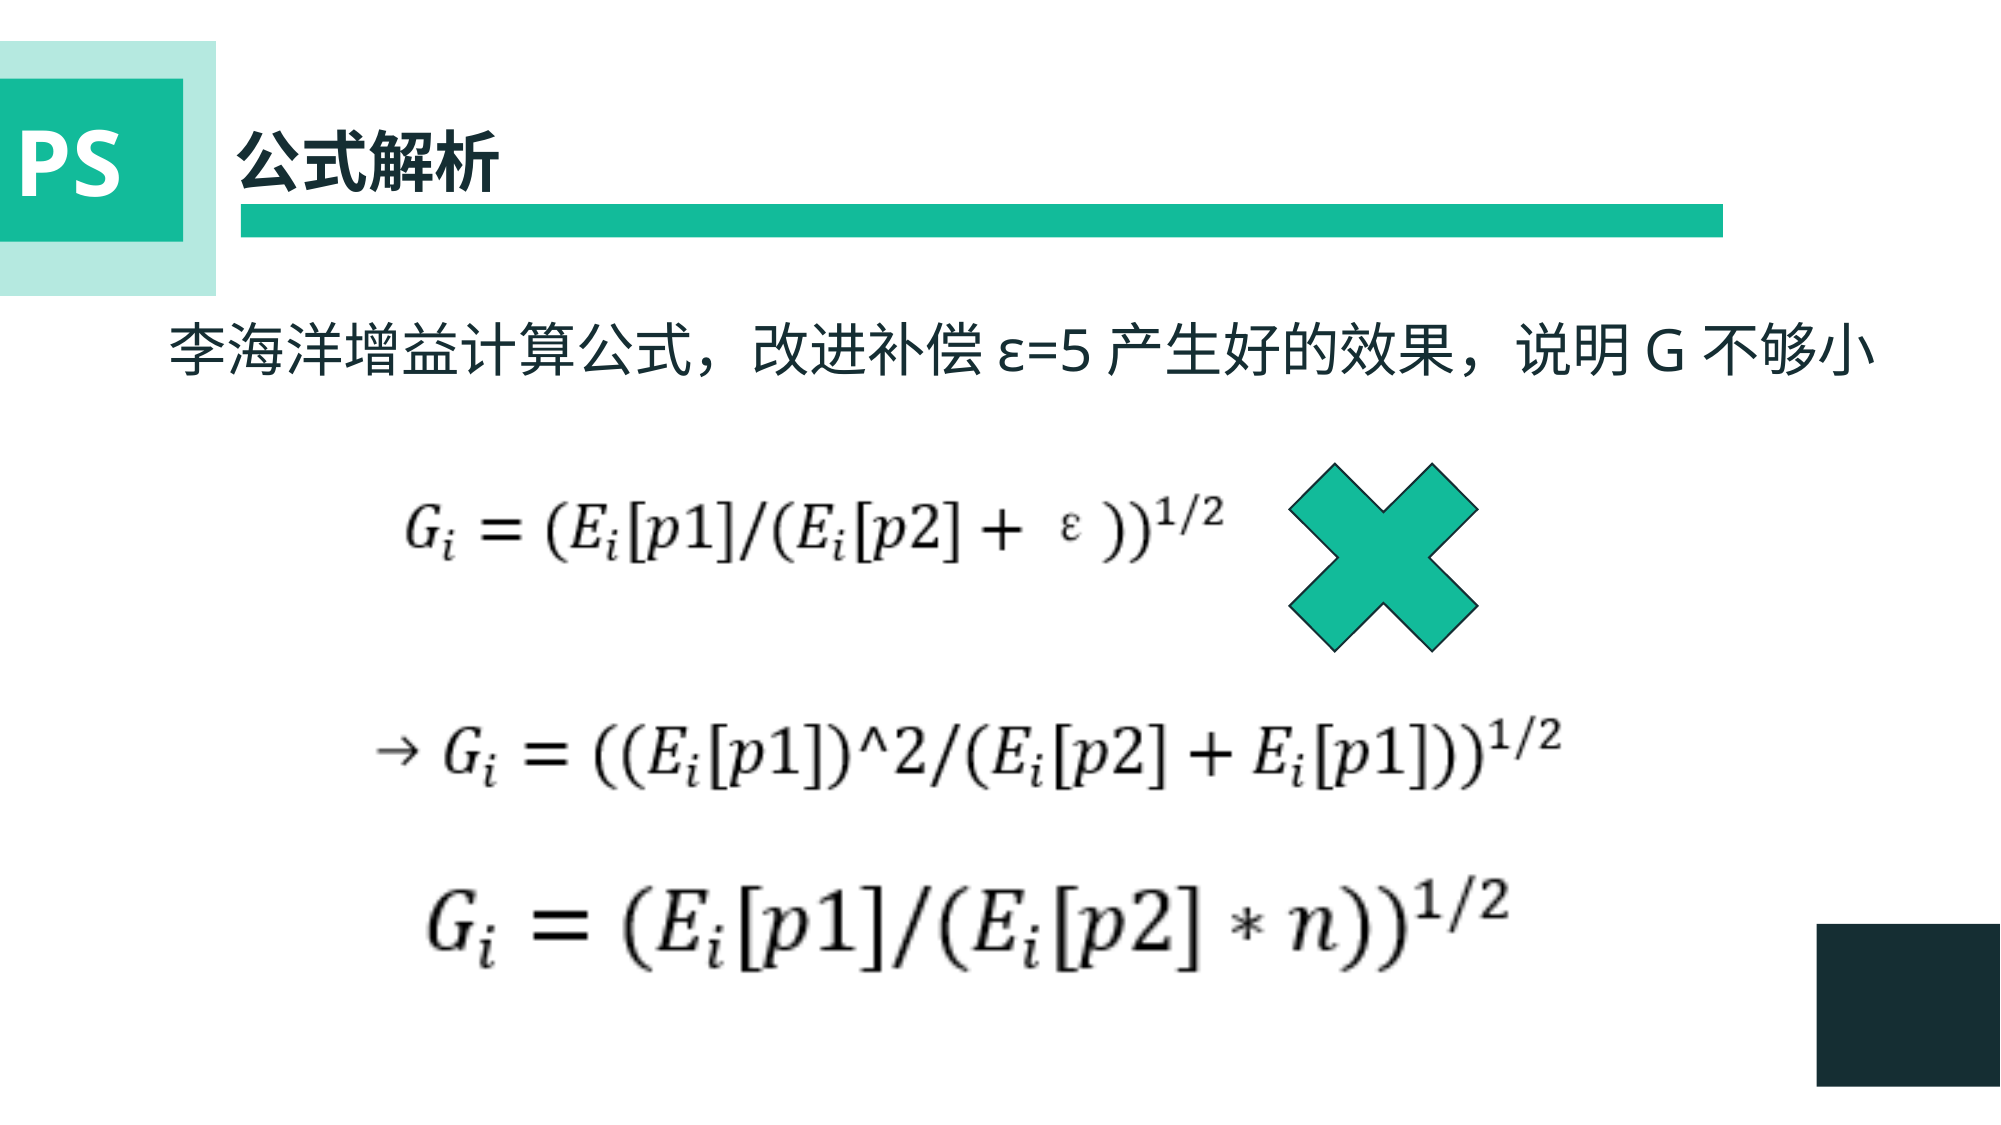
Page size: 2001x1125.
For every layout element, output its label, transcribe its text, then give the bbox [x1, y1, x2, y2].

picture [0, 41, 216, 296]
text_box [1288, 462, 1479, 653]
text_box 李海洋增益计算公式，改进补偿ε=5产生好的效果，说明G不够小 [153, 95, 1964, 880]
text_box [1816, 923, 2000, 1088]
picture [338, 455, 1337, 599]
text_box [240, 203, 1724, 238]
picture [325, 661, 1661, 1051]
text_box 公式解析 [219, 112, 517, 207]
